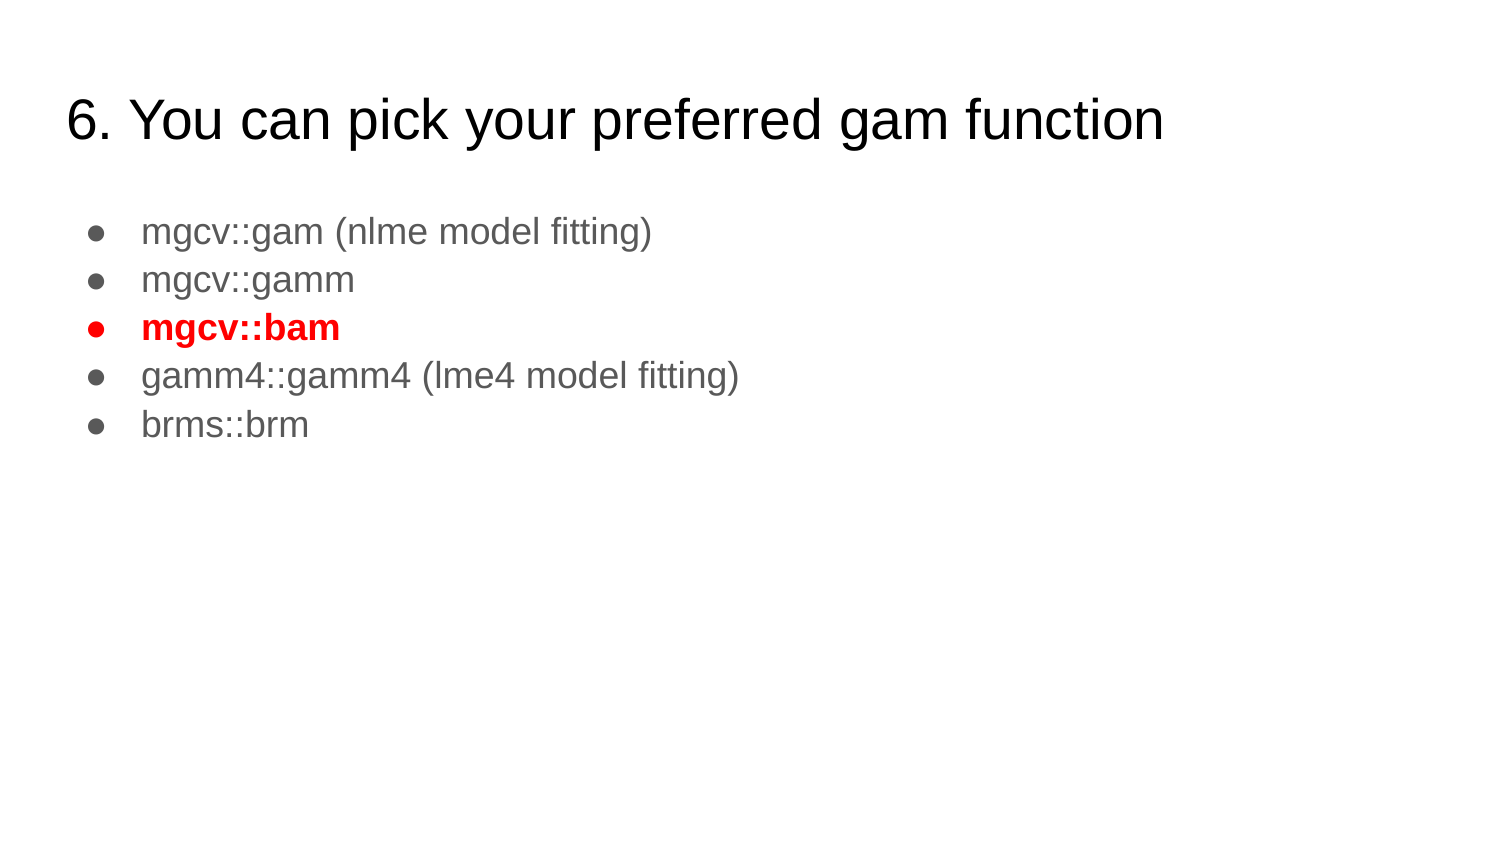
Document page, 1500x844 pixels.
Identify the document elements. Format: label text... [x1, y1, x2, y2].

list mgcv::gam (nlme model fitting) mgcv::gamm mgcv::bam gamm4::gamm4 (lme4 model fitting) brms::brm [51, 189, 1449, 750]
title 6. You can pick your preferred gam function [51, 72, 1449, 167]
